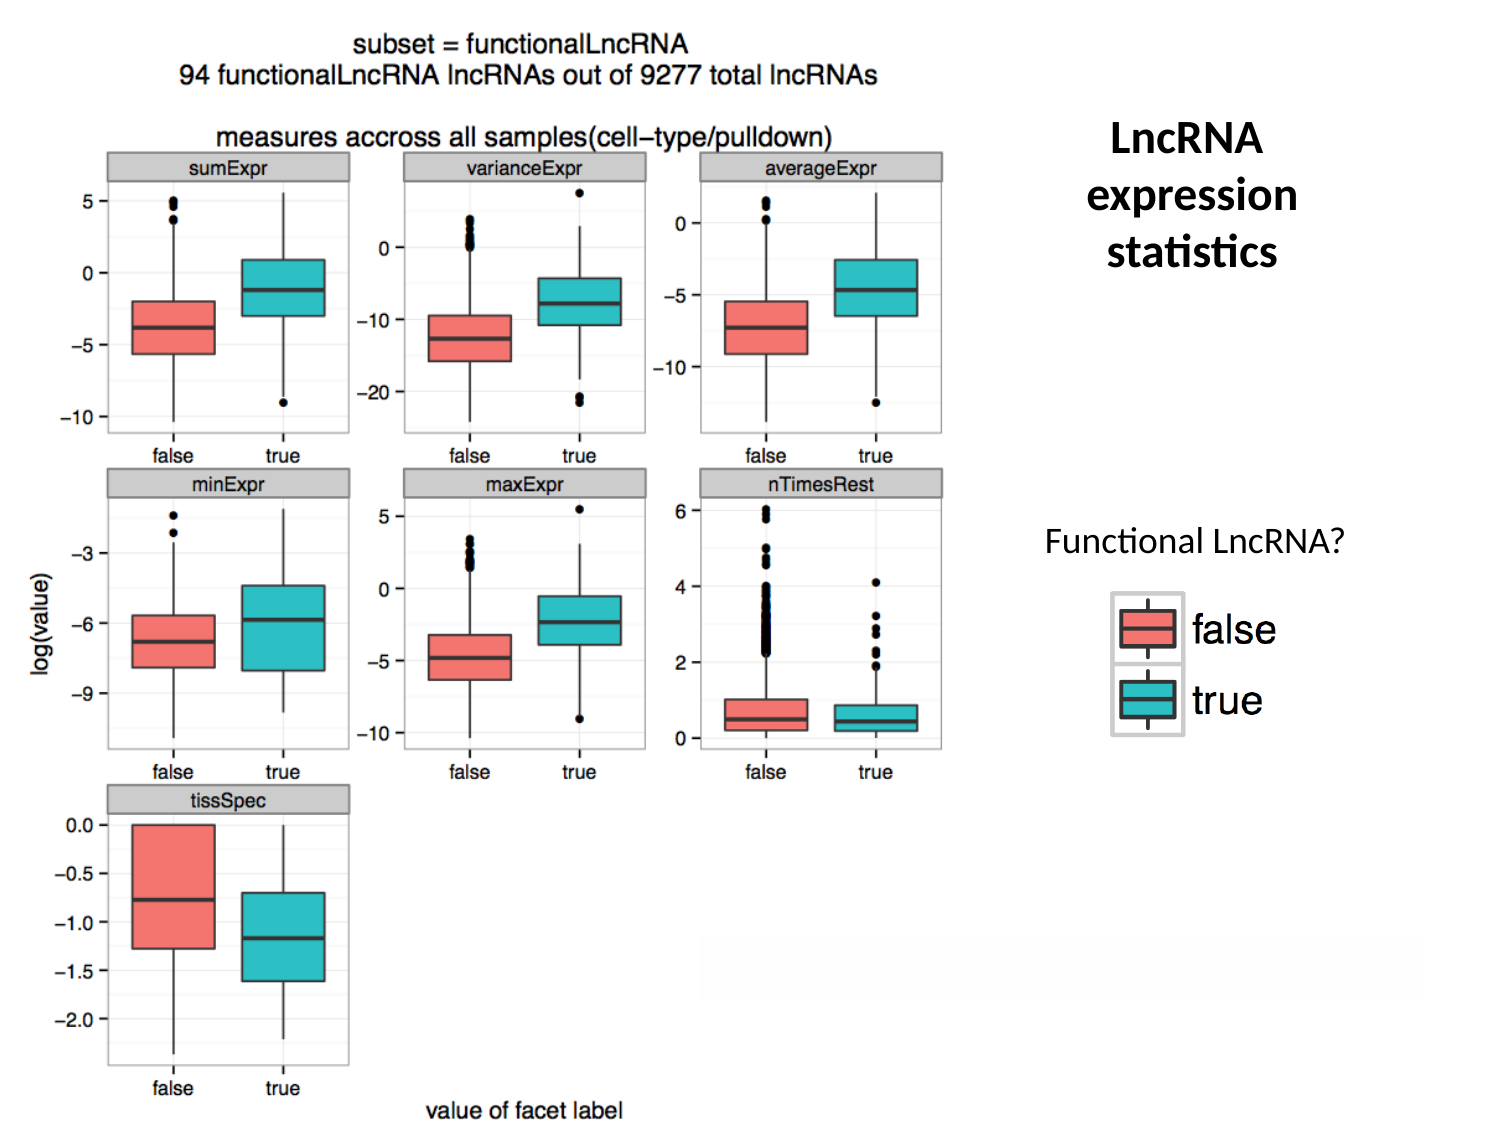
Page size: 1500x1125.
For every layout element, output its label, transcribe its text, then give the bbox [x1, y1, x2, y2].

title LncRNA expression statistics [968, 97, 1471, 286]
text_box Functional LncRNA? [1030, 508, 1372, 568]
picture [24, 0, 1426, 1125]
picture [1105, 586, 1288, 745]
